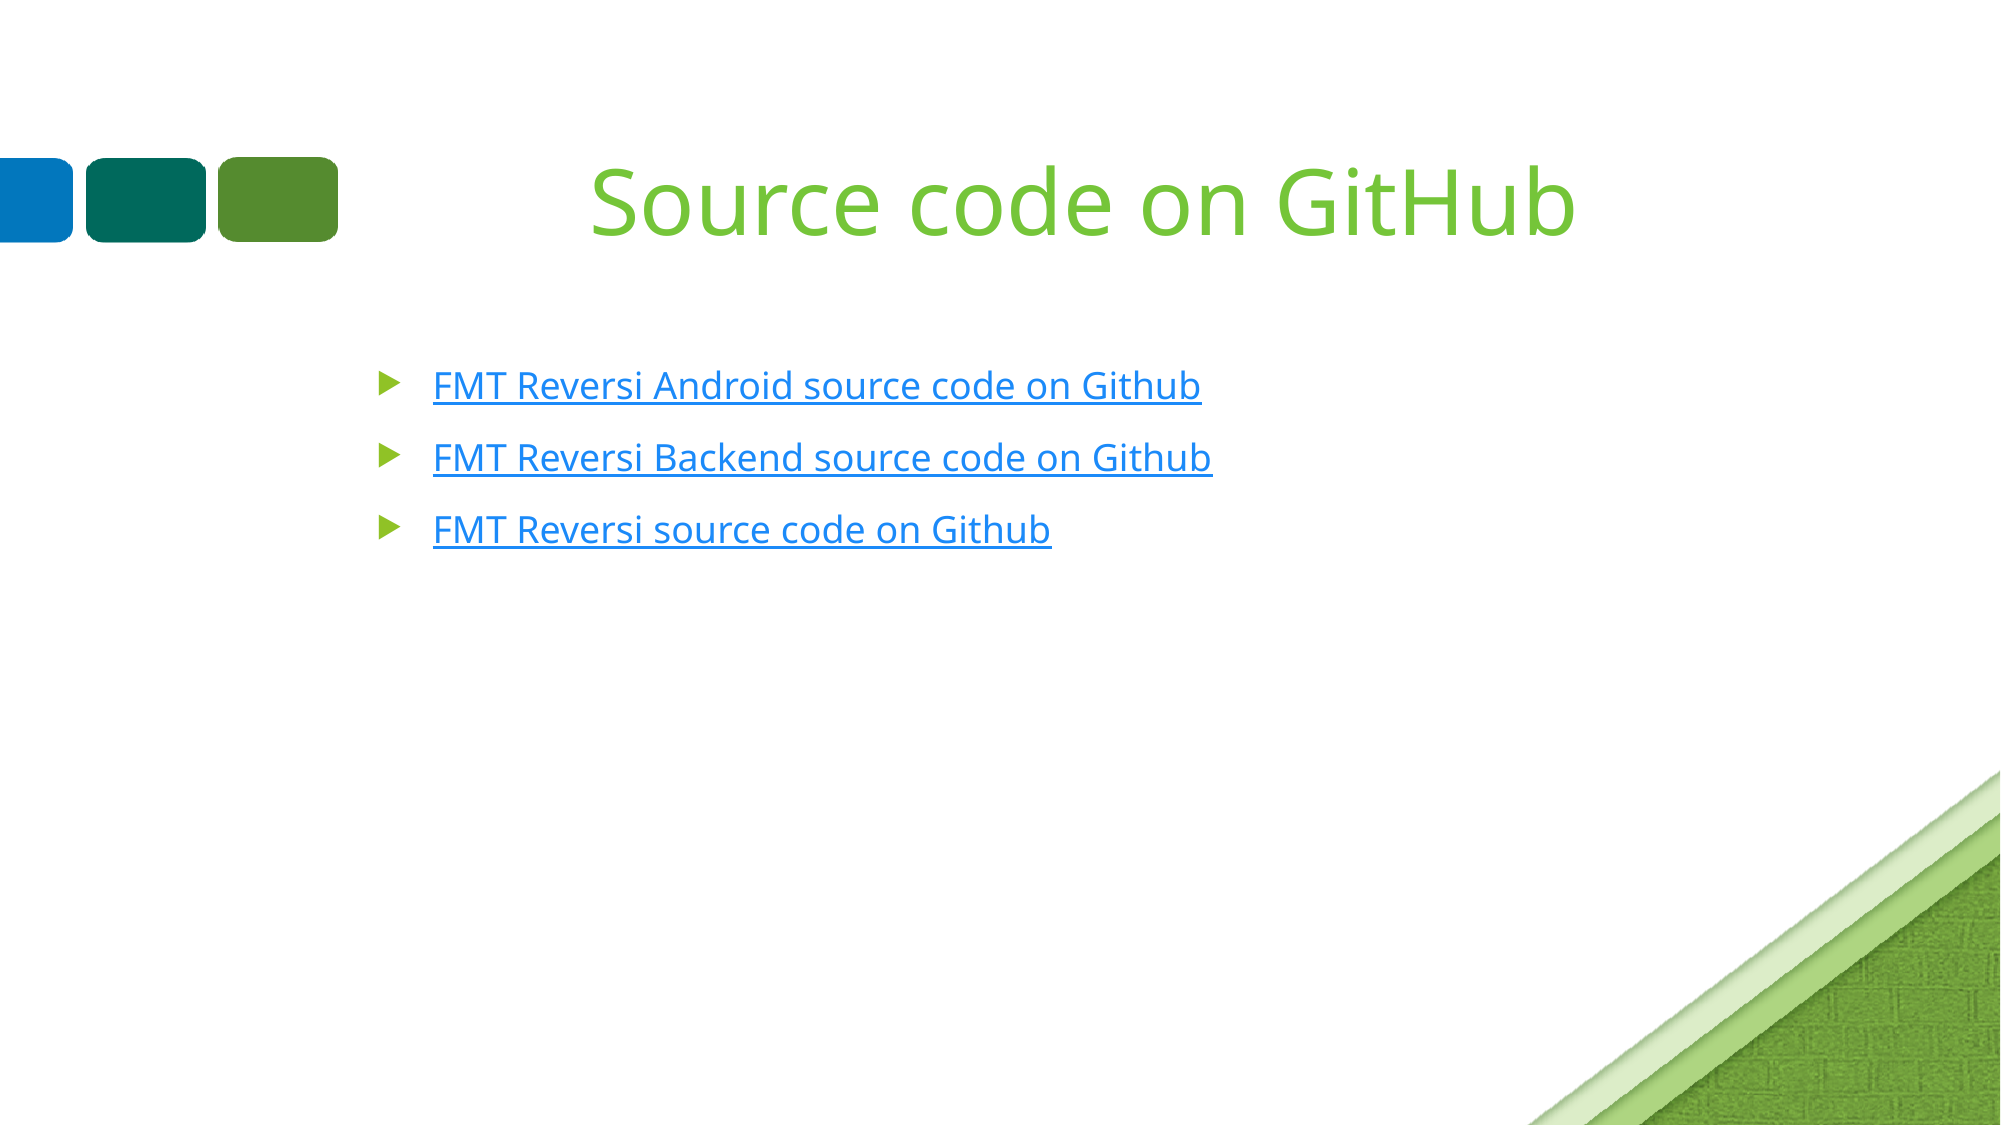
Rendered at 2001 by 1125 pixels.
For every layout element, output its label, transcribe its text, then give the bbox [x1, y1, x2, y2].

text_box FMT Reversi Android source code on Github FMT Reversi Backend source code on Github FMT Reversi source code on Github [361, 354, 1733, 991]
title Source code on GitHub [574, 97, 1733, 315]
picture [0, 0, 2001, 1125]
